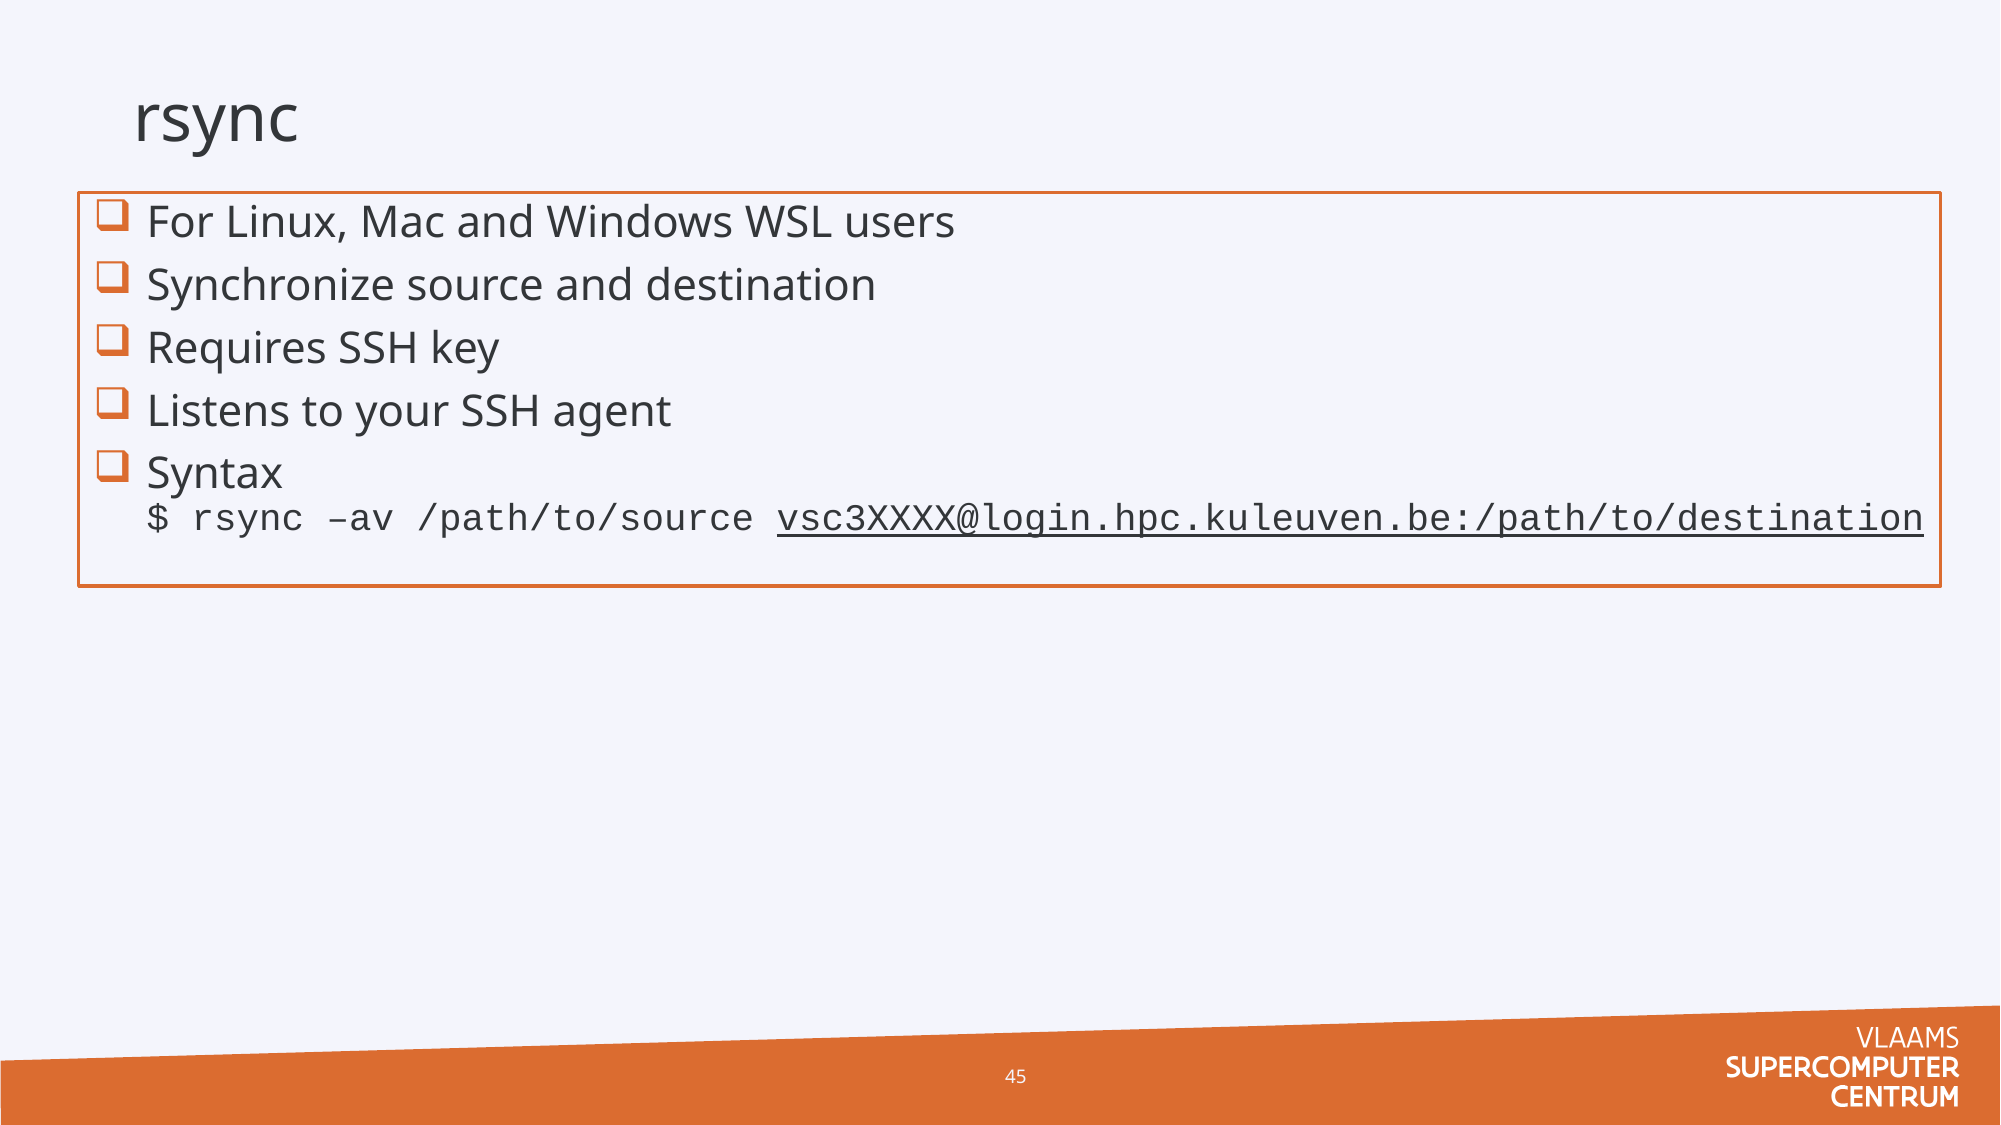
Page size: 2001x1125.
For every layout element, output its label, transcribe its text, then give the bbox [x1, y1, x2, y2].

text_box 45 [958, 1047, 1042, 1108]
text_box For Linux, Mac and Windows WSL users Synchronize source and destination Requires SSH key Listens to your SSH agent Syntax $ rsync –av /path/to/source vsc3XXXX@login.hpc.kuleuven.be:/path/to/destination [78, 192, 1941, 587]
picture [1725, 1021, 1960, 1117]
text_box rsync [118, 54, 1941, 185]
